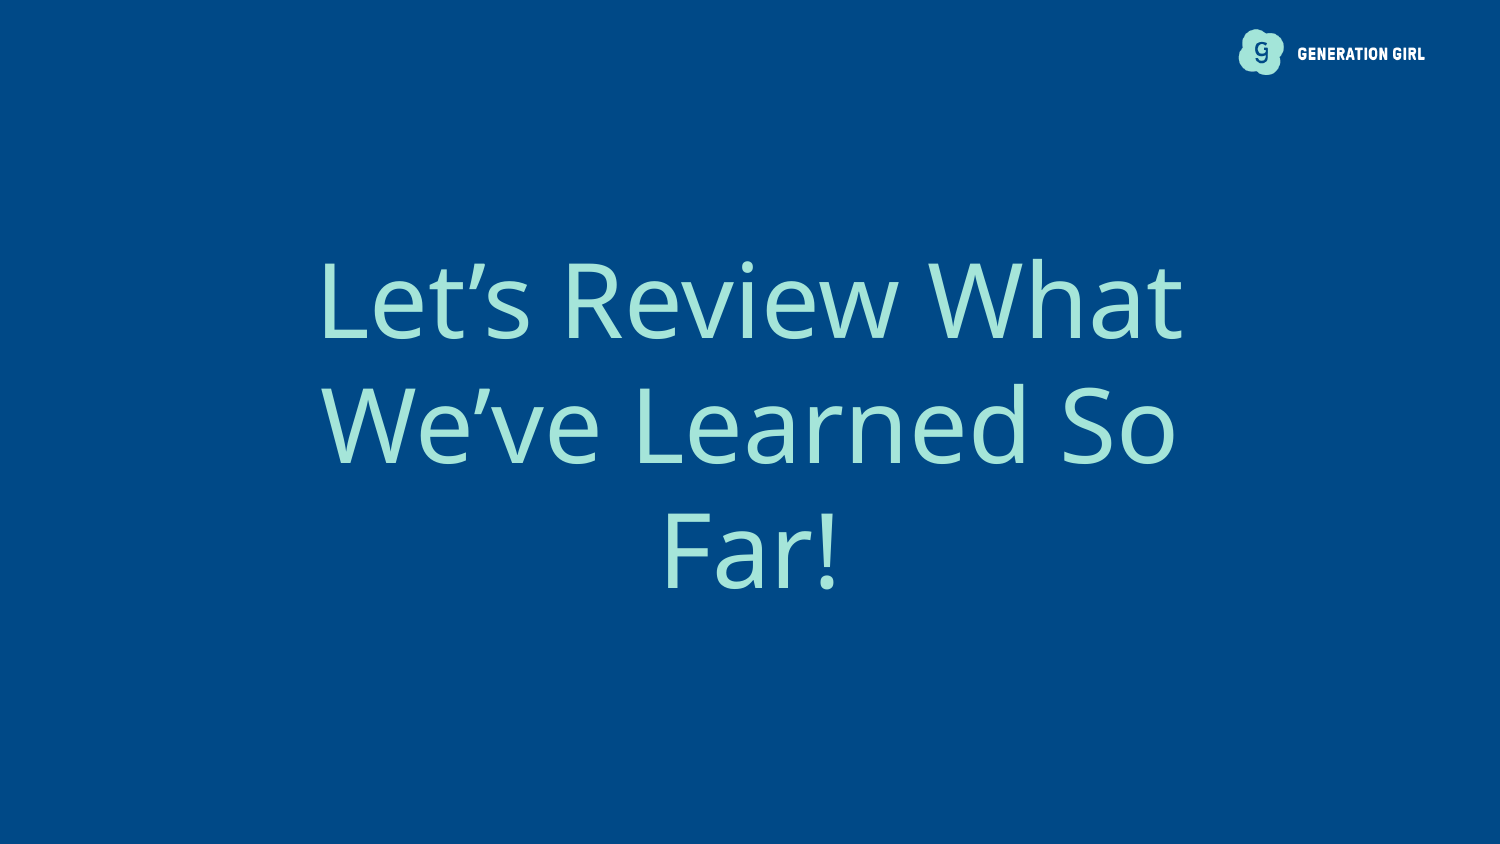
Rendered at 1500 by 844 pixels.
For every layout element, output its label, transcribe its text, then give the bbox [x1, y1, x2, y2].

text_box Let’s Review What We’ve Learned So Far! [243, 313, 1257, 531]
picture [1237, 29, 1426, 76]
